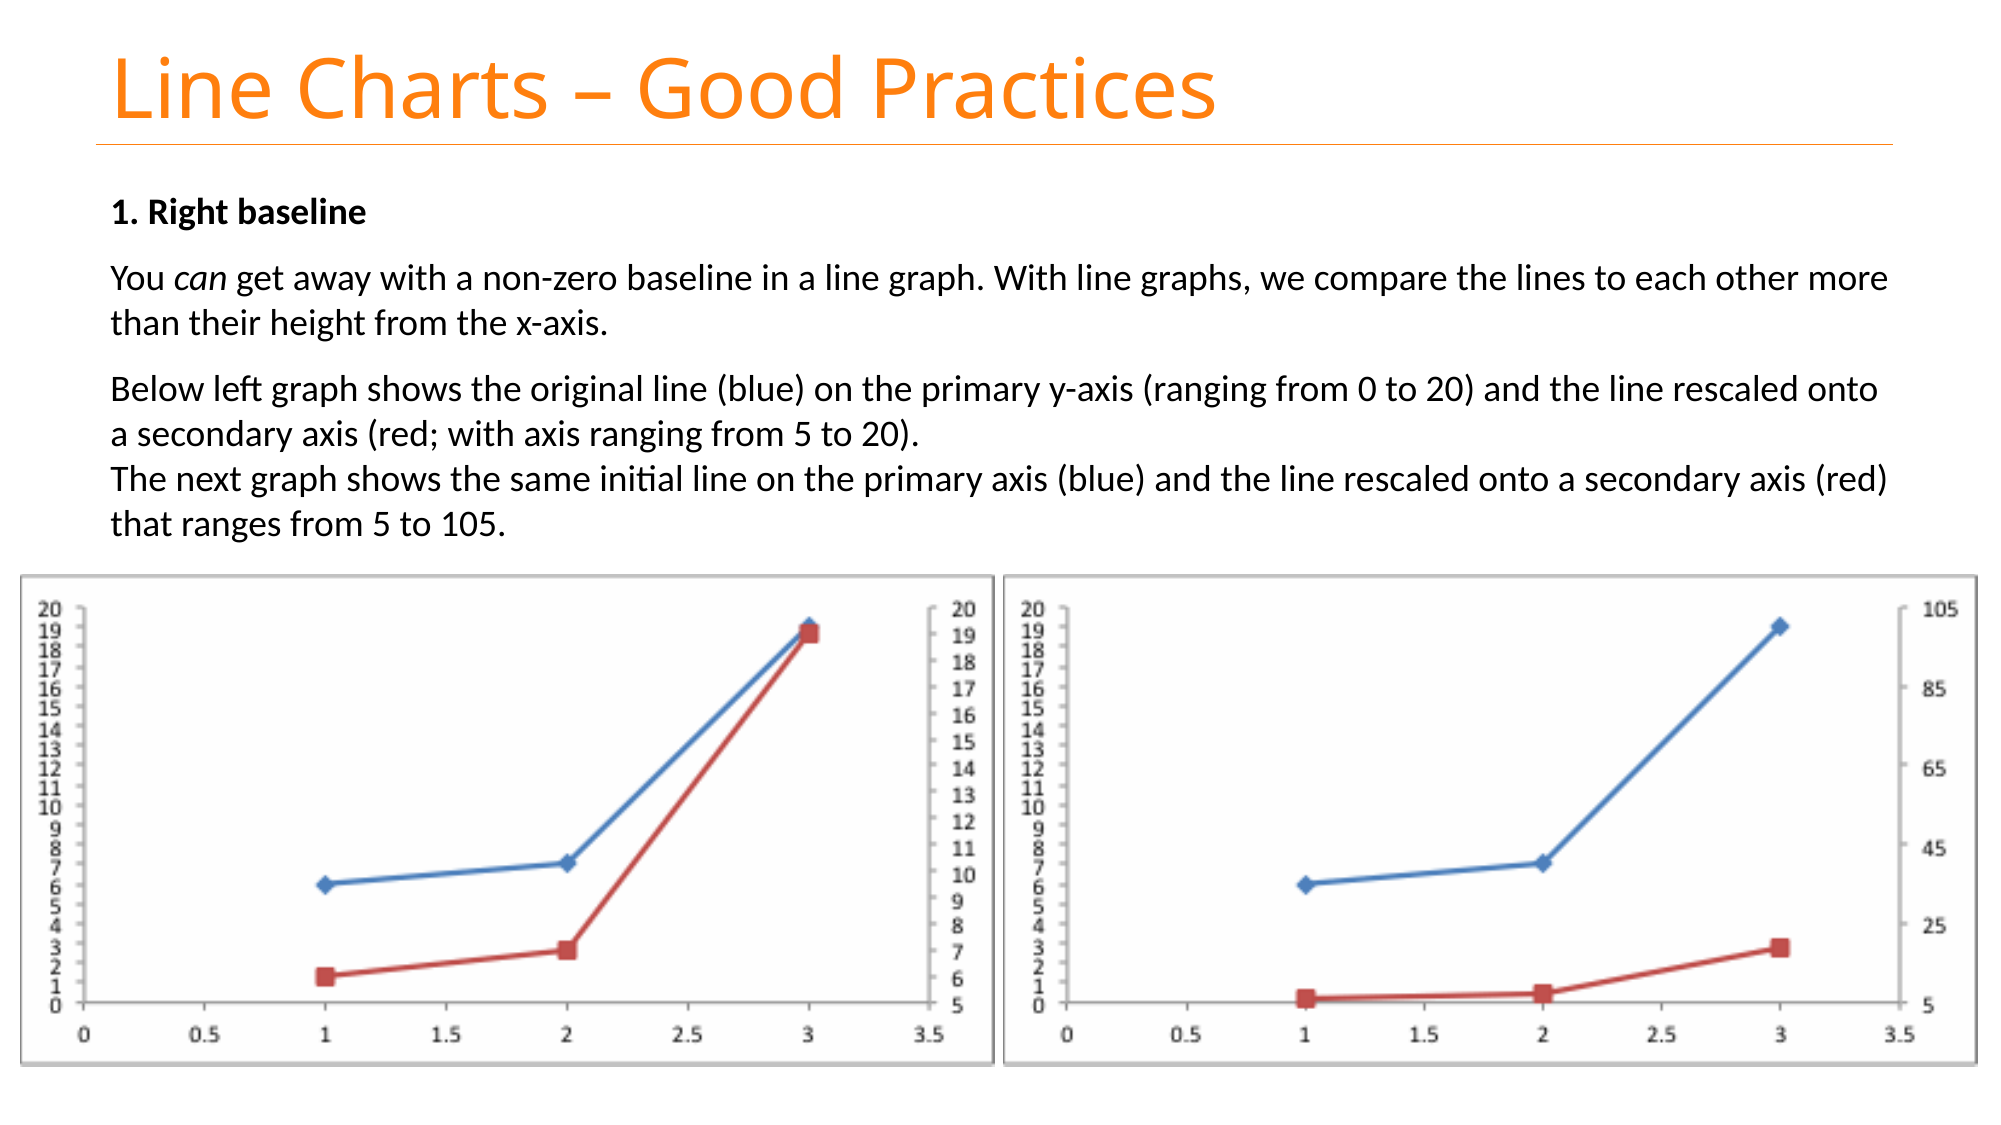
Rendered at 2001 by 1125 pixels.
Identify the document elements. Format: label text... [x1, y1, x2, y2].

text_box Right baseline You can get away with a non-zero baseline in a line graph. With line graphs, we compare the lines to each other more than their height from the x-axis. Below left graph shows the original line (blue) on the primary y-axis (ranging from 0 to 20) and the line rescaled onto a secondary axis (red; with axis ranging from 5 to 20). The next graph shows the same initial line on the primary axis (blue) and the line rescaled onto a secondary axis (red) that ranges from 5 to 105. [95, 179, 1912, 596]
picture [20, 574, 995, 1067]
title Line Charts – Good Practices [95, 27, 1596, 144]
picture [1003, 574, 1978, 1067]
